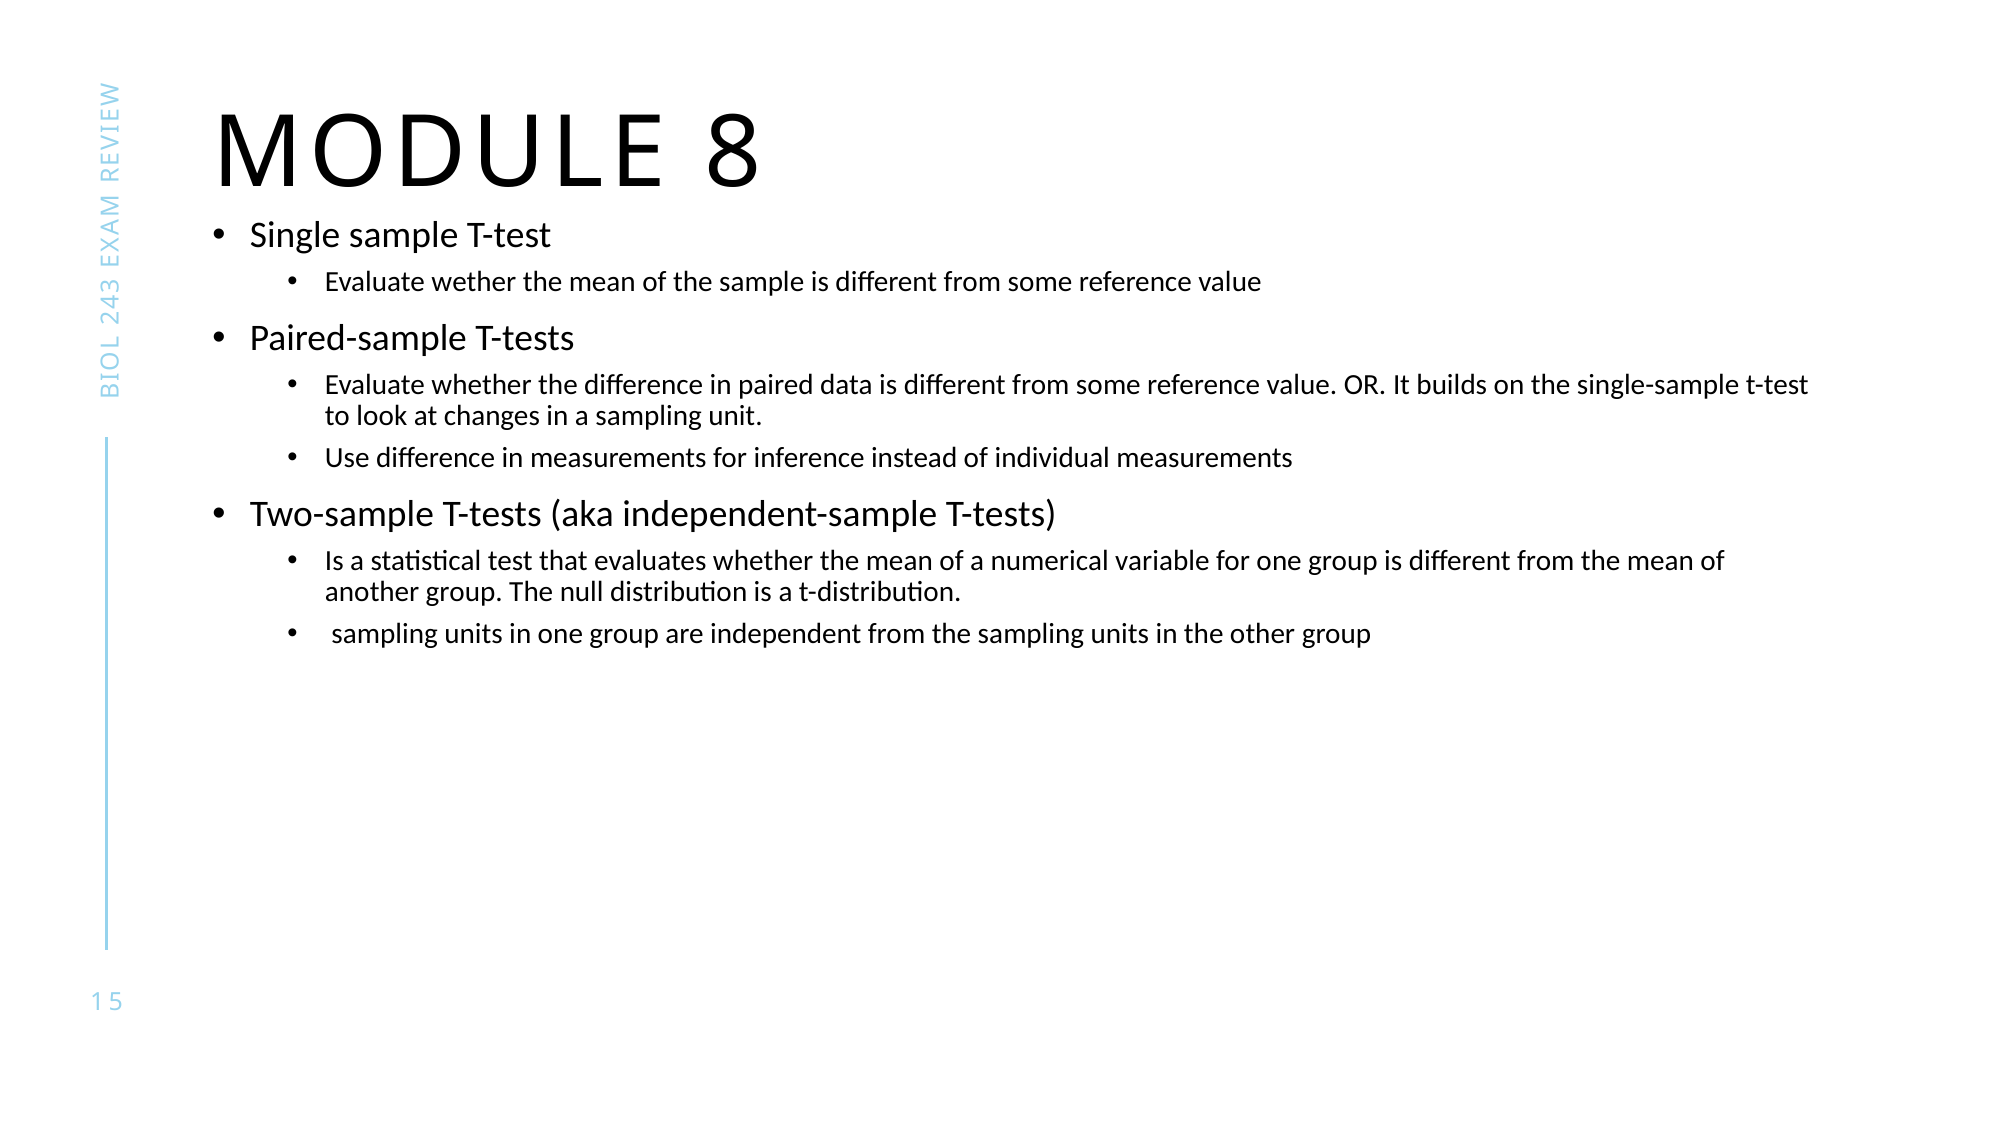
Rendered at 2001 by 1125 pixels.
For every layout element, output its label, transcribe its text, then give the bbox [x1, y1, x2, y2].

footer Biol 243 Exam Review [94, 56, 123, 400]
title Module 8 [212, 99, 1863, 250]
list Single sample T-test Evaluate wether the mean of the sample is different from some reference value Paired-sample T-tests Evaluate whether the difference in paired data is different from some reference value. OR. It builds on the single-sample t-test to look at changes in a sampling unit. Use difference in measurements for inference instead of individual measurements Two-sample T-tests (aka independent-sample T-tests) Is a statistical test that evaluates whether the mean of a numerical variable for one group is different from the mean of another group. The null distribution is a t-distribution. sampling units in one group are independent from the sampling units in the other group [212, 215, 1824, 1125]
slide_number 15 [68, 987, 144, 1018]
